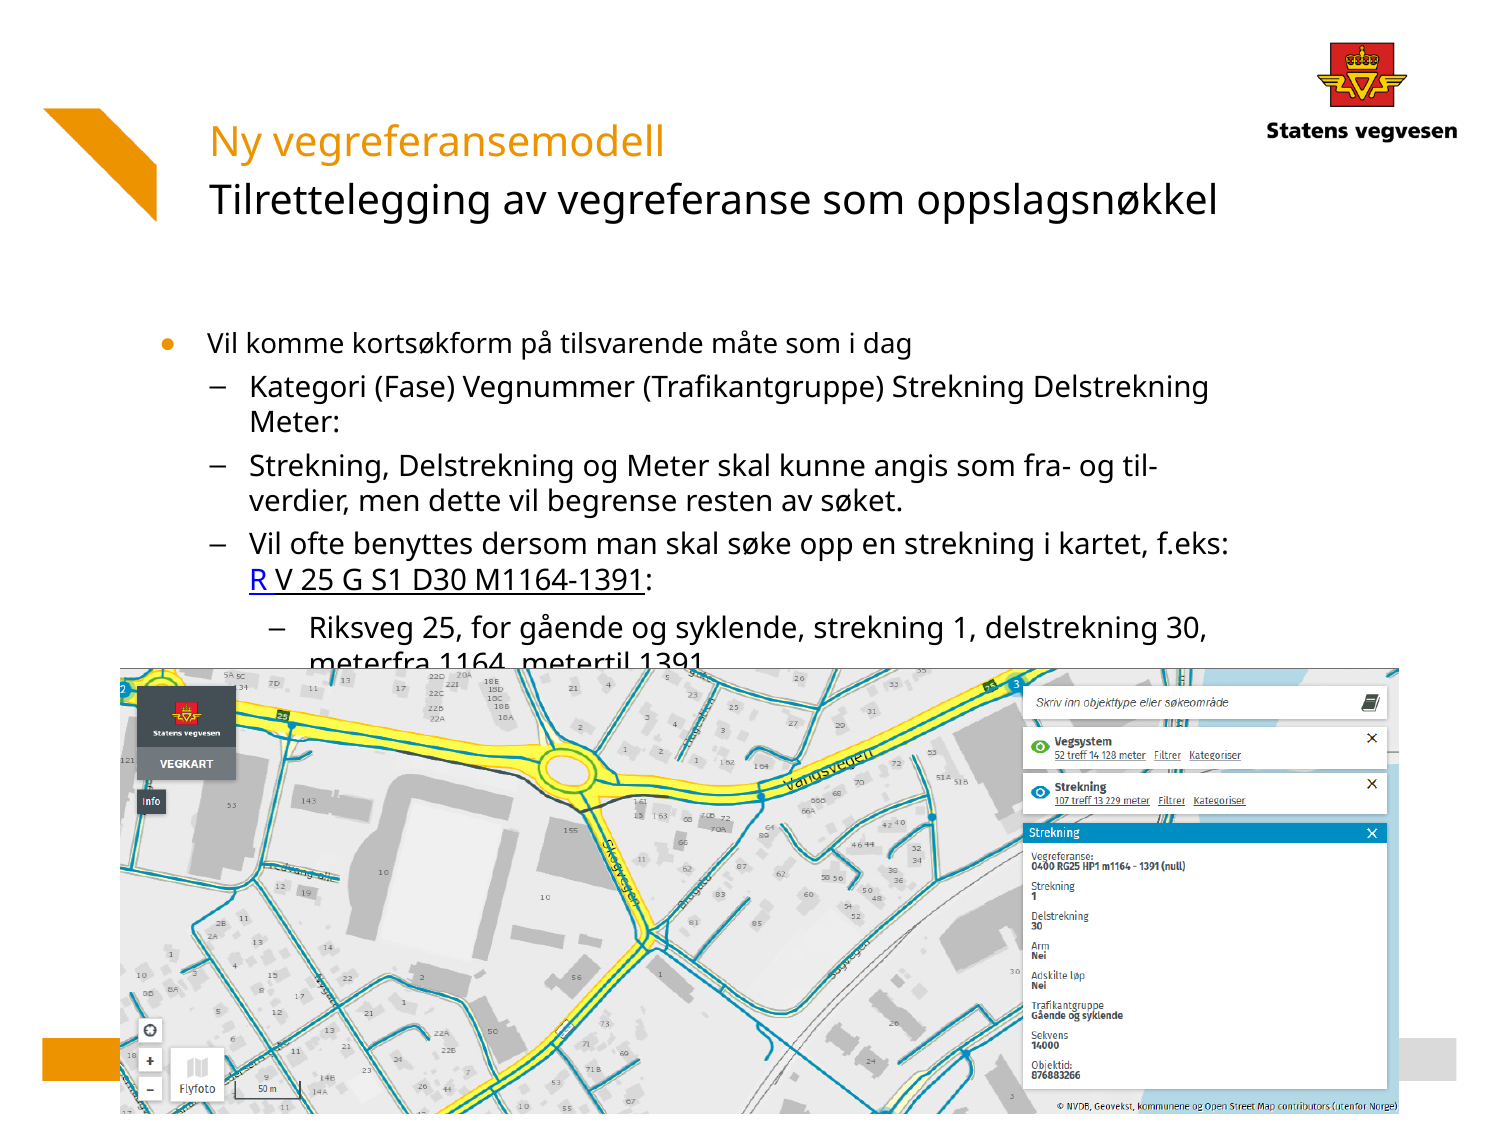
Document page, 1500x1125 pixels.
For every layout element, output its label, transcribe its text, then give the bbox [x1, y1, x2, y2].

picture [892, 1051, 962, 1114]
picture [0, 0, 167, 230]
picture [120, 668, 761, 1079]
picture [454, 1090, 491, 1114]
picture [341, 979, 496, 1114]
list Vil komme kortsøkform på tilsvarende måte som i dag Kategori (Fase) Vegnummer (Trafikantgruppe) Strekning Delstrekning Meter: Strekning, Delstrekning og Meter skal kunne angis som fra- og til-verdier, men dette vil begrense resten av søket. Vil ofte benyttes dersom man skal søke opp en strekning i kartet, f.eks: R V 25 G S1 D30 M1164-1391: Riksveg 25, for gående og syklende, strekning 1, delstrekning 30, meterfra 1164, metertil 1391 [159, 326, 1247, 667]
picture [275, 1010, 405, 1114]
picture [667, 948, 721, 989]
picture [493, 1047, 554, 1090]
picture [498, 1051, 601, 1114]
picture [120, 870, 310, 1114]
picture [194, 882, 335, 1047]
picture [760, 668, 1029, 789]
picture [668, 668, 1399, 1114]
picture [598, 668, 815, 793]
picture [555, 949, 645, 1045]
picture [560, 950, 871, 1114]
picture [653, 924, 666, 939]
picture [764, 684, 1011, 798]
picture [694, 668, 835, 706]
picture [908, 1058, 969, 1114]
title Tilrettelegging av vegreferanse som oppslagsnøkkel [209, 173, 1358, 251]
list Ny vegreferansemodell [209, 114, 1143, 173]
picture [645, 935, 665, 949]
picture [1023, 668, 1050, 683]
picture [1252, 0, 1500, 145]
picture [529, 668, 648, 750]
picture [825, 668, 885, 701]
picture [466, 1096, 504, 1114]
